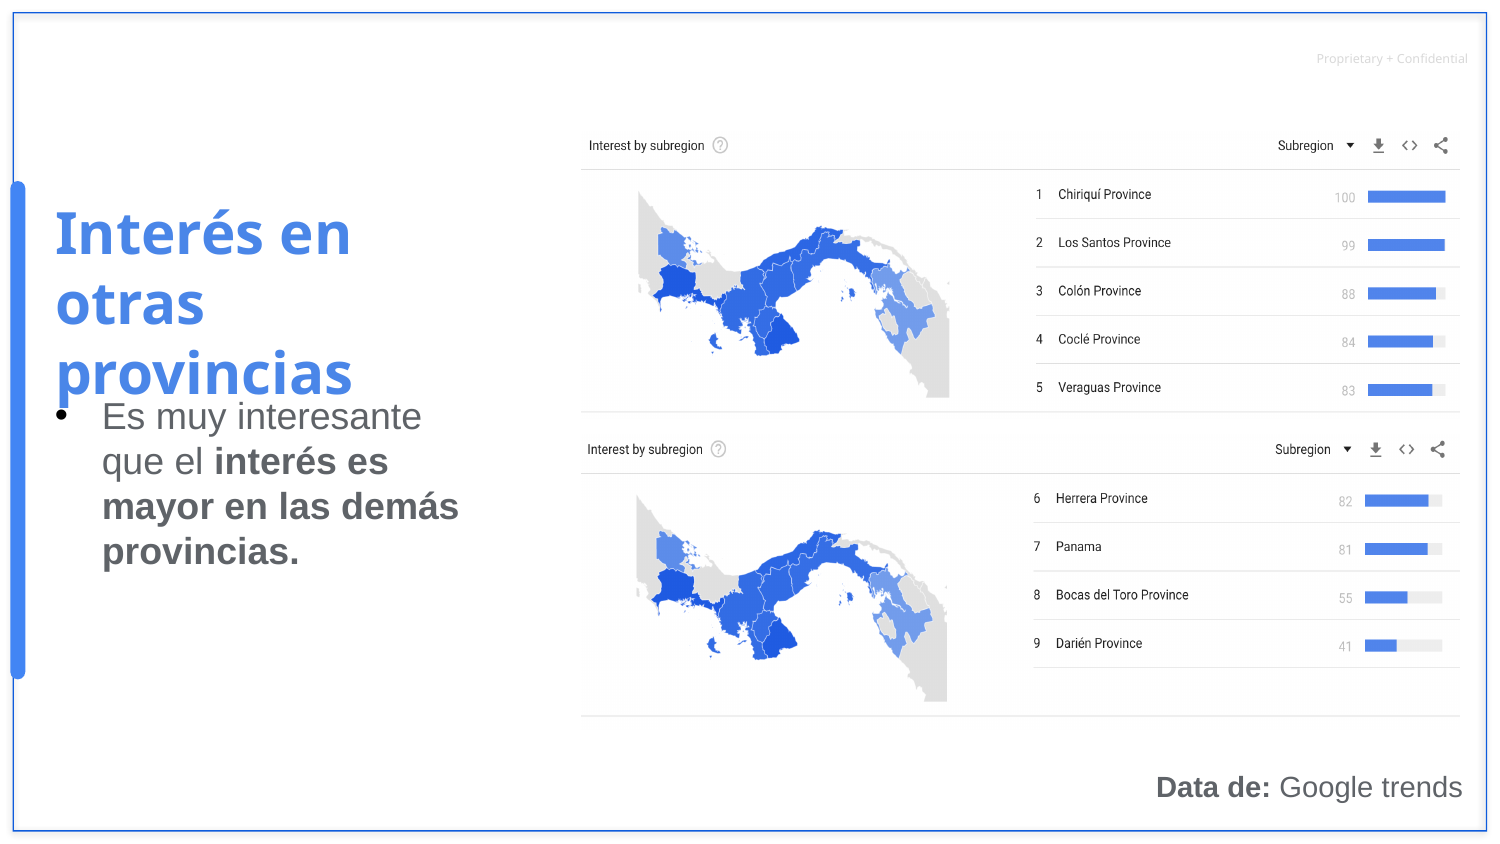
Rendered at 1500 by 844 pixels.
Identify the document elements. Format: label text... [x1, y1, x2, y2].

text_box [12, 678, 1488, 832]
text_box [10, 181, 26, 680]
text_box [12, 11, 1488, 761]
picture [580, 434, 1460, 730]
text_box Data de: Google trends [1141, 761, 1500, 812]
picture [580, 131, 1460, 420]
text_box Interés en otras provincias [40, 180, 530, 332]
text_box Es muy interesante que el interés es mayor en las demás provincias. [40, 384, 500, 579]
